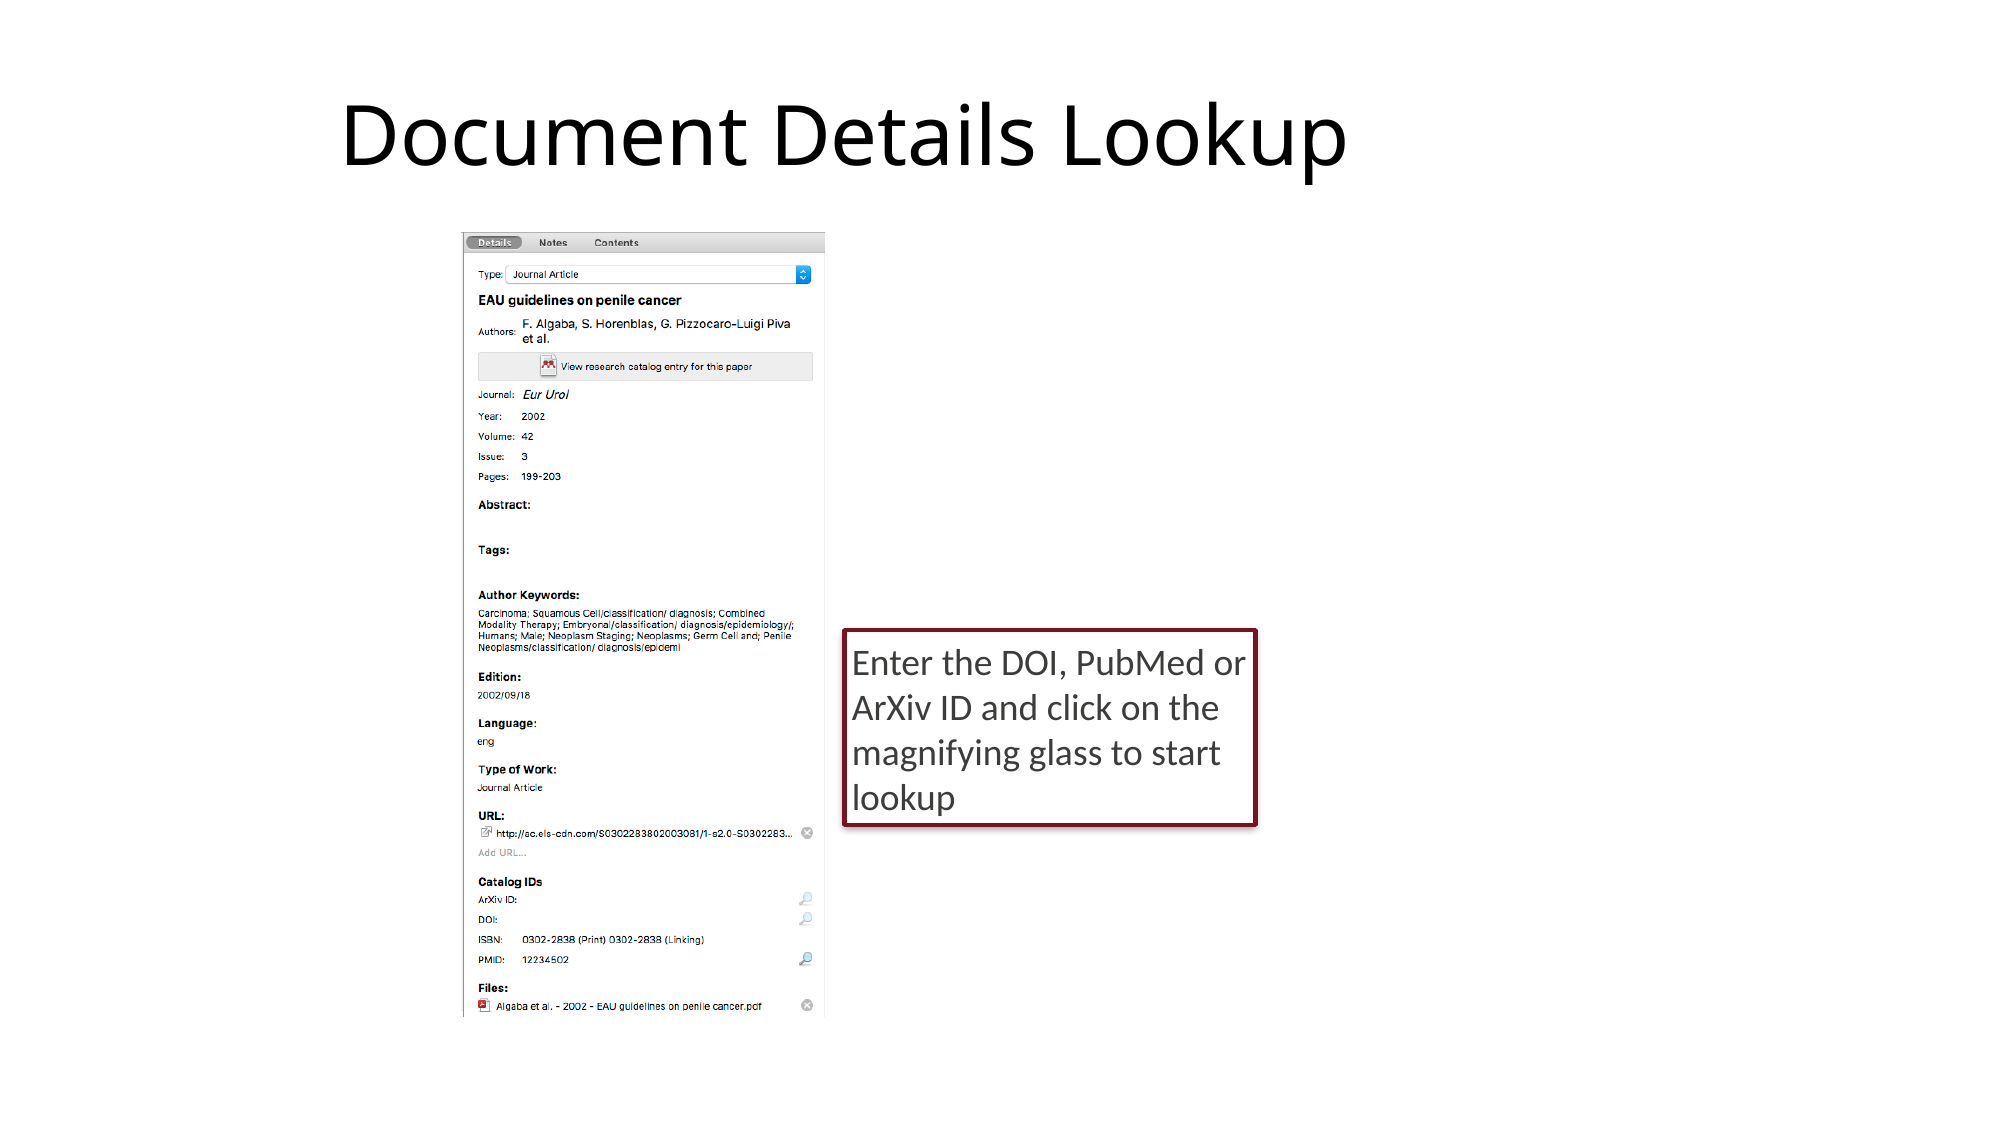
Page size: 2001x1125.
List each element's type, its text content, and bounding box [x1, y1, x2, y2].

title Document Details Lookup [324, 45, 1675, 233]
picture [461, 232, 825, 1017]
text_box Enter the DOI, PubMed or ArXiv ID and click on the magnifying glass to start lookup [844, 630, 1256, 826]
